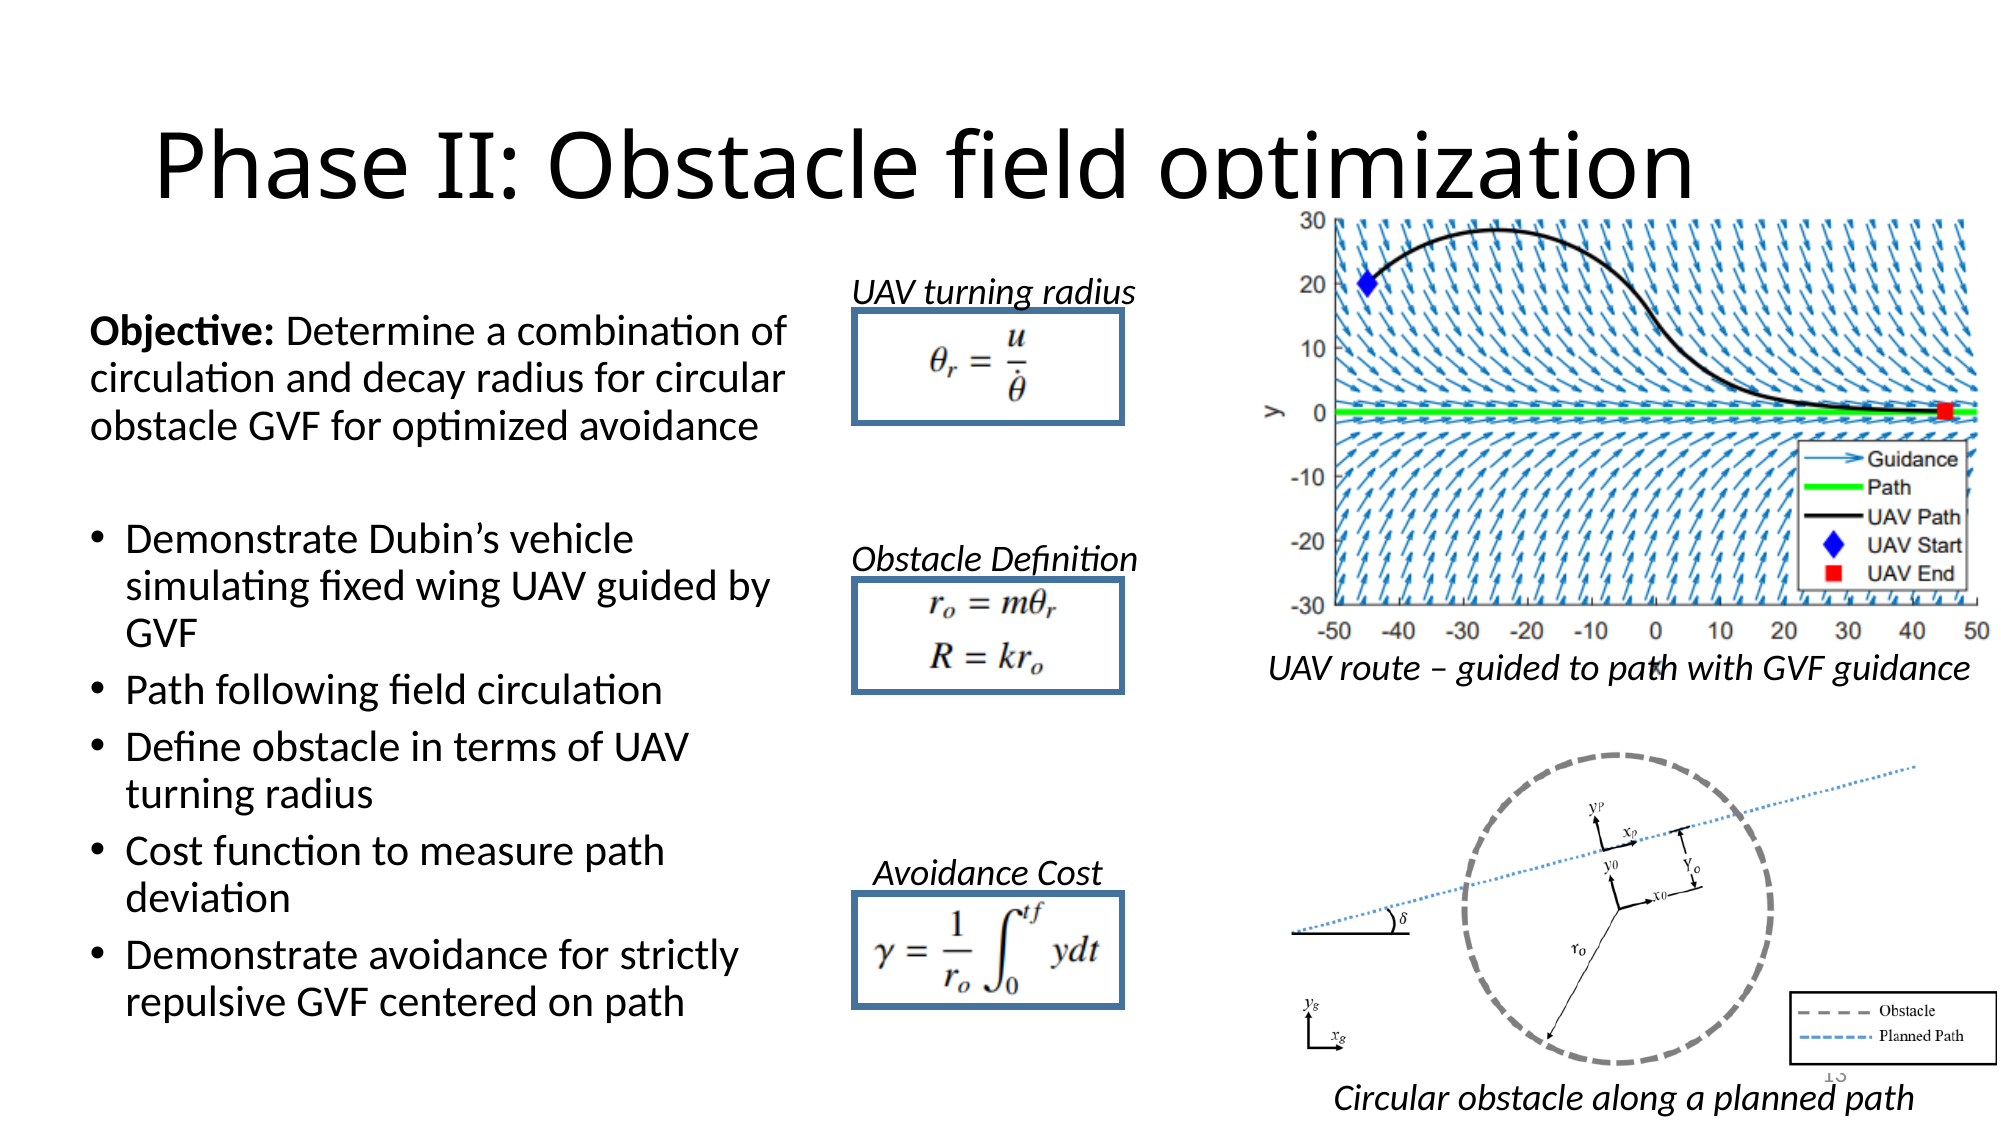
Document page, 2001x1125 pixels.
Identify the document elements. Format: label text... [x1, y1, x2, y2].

text_box Circular obstacle along a planned path [1318, 1065, 2000, 1125]
text_box Objective: Determine a combination of circulation and decay radius for circular obstacle GVF for optimized avoidance Demonstrate Dubin’s vehicle simulating fixed wing UAV guided by GVF Path following field circulation Define obstacle in terms of UAV turning radius Cost function to measure path deviation Demonstrate avoidance for strictly repulsive GVF centered on path [3, 299, 810, 1066]
picture [917, 579, 1074, 692]
text_box [854, 892, 866, 1007]
text_box [854, 586, 1123, 693]
slide_number 13 [1412, 1073, 1863, 1103]
picture [1205, 199, 1997, 683]
title Phase II: Obstacle field optimization [137, 59, 1863, 278]
text_box UAV turning radius [836, 259, 1205, 319]
picture [866, 881, 1120, 1007]
text_box [854, 319, 1123, 424]
text_box Avoidance Cost [858, 840, 1142, 900]
picture [1269, 746, 1997, 1073]
text_box Obstacle Definition [836, 526, 1168, 586]
picture [921, 323, 1052, 420]
text_box UAV route – guided to path with GVF guidance [1252, 635, 2000, 696]
